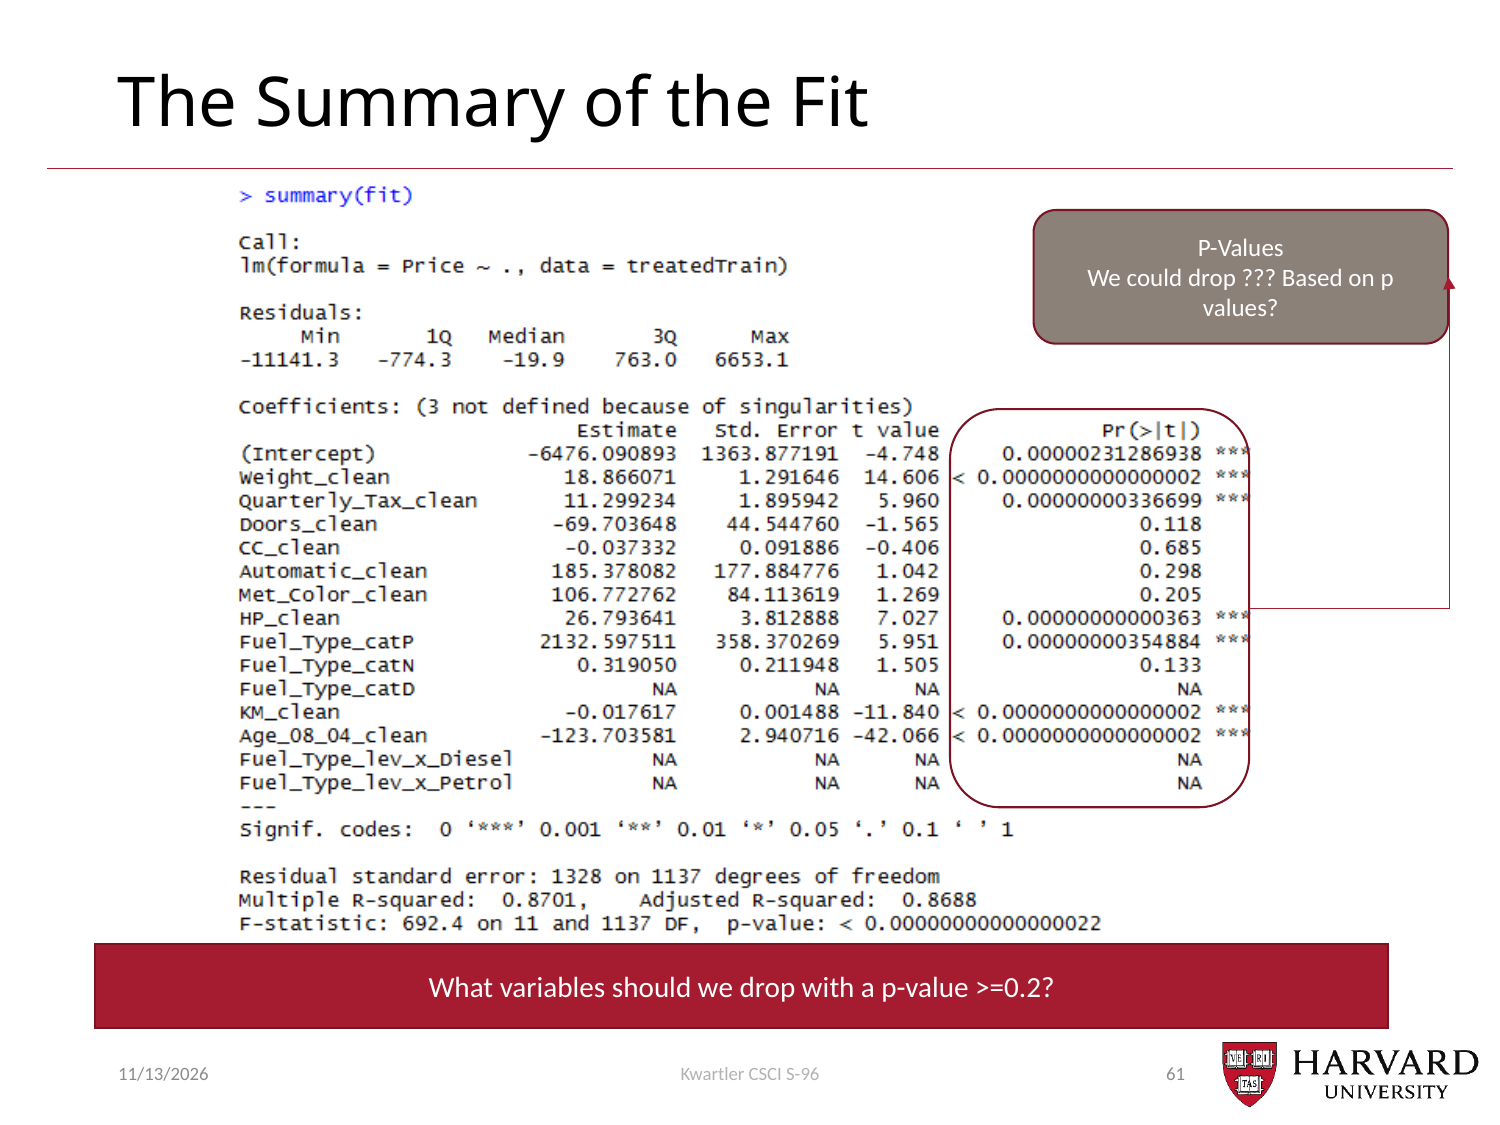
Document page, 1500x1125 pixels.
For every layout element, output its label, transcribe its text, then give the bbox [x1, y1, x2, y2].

text_box P-Values We could drop ??? Based on p values? [1268, 208, 1450, 278]
slide_number 61 [1059, 1042, 1200, 1103]
footer Kwartler CSCI S-96 [496, 1042, 1004, 1103]
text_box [1249, 276, 1449, 609]
title The Summary of the Fit [103, 59, 1397, 157]
text_box What variables should we drop with a p-value >=0.2? [94, 943, 1389, 1029]
picture [1200, 1024, 1500, 1125]
picture [231, 182, 1268, 943]
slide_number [103, 1042, 441, 1103]
